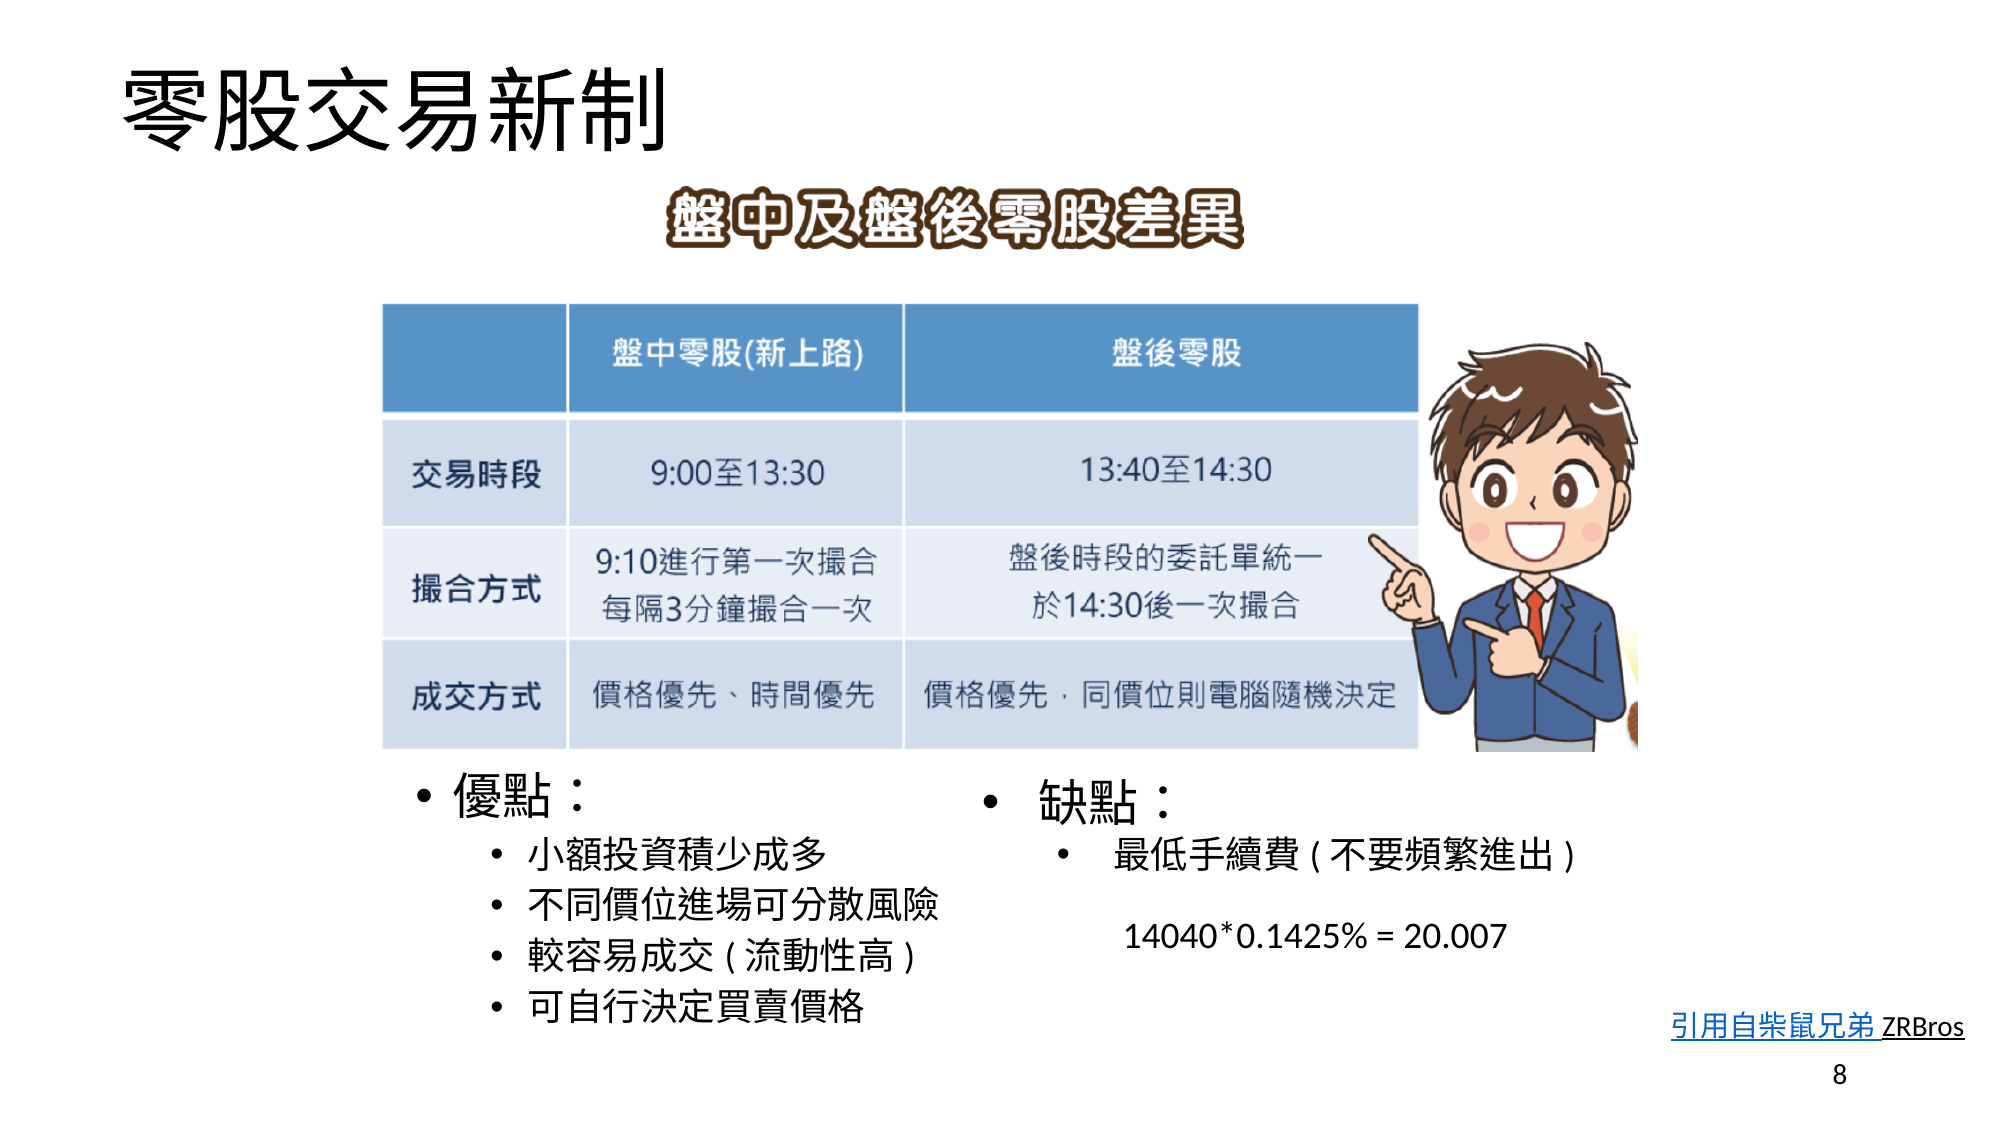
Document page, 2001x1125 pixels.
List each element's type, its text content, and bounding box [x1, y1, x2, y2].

text_box 14040*0.1425% = 20.007 [1107, 903, 1523, 963]
title 零股交易新制 [104, 6, 1830, 224]
text_box 缺點： 最低手續費(不要頻繁進出) [967, 763, 1603, 884]
picture [365, 183, 1638, 763]
slide_number 8 [1412, 1042, 1863, 1103]
list 優點： 小額投資積少成多 不同價位進場可分散風險 較容易成交(流動性高) 可自行決定買賣價格 [400, 763, 1028, 1073]
